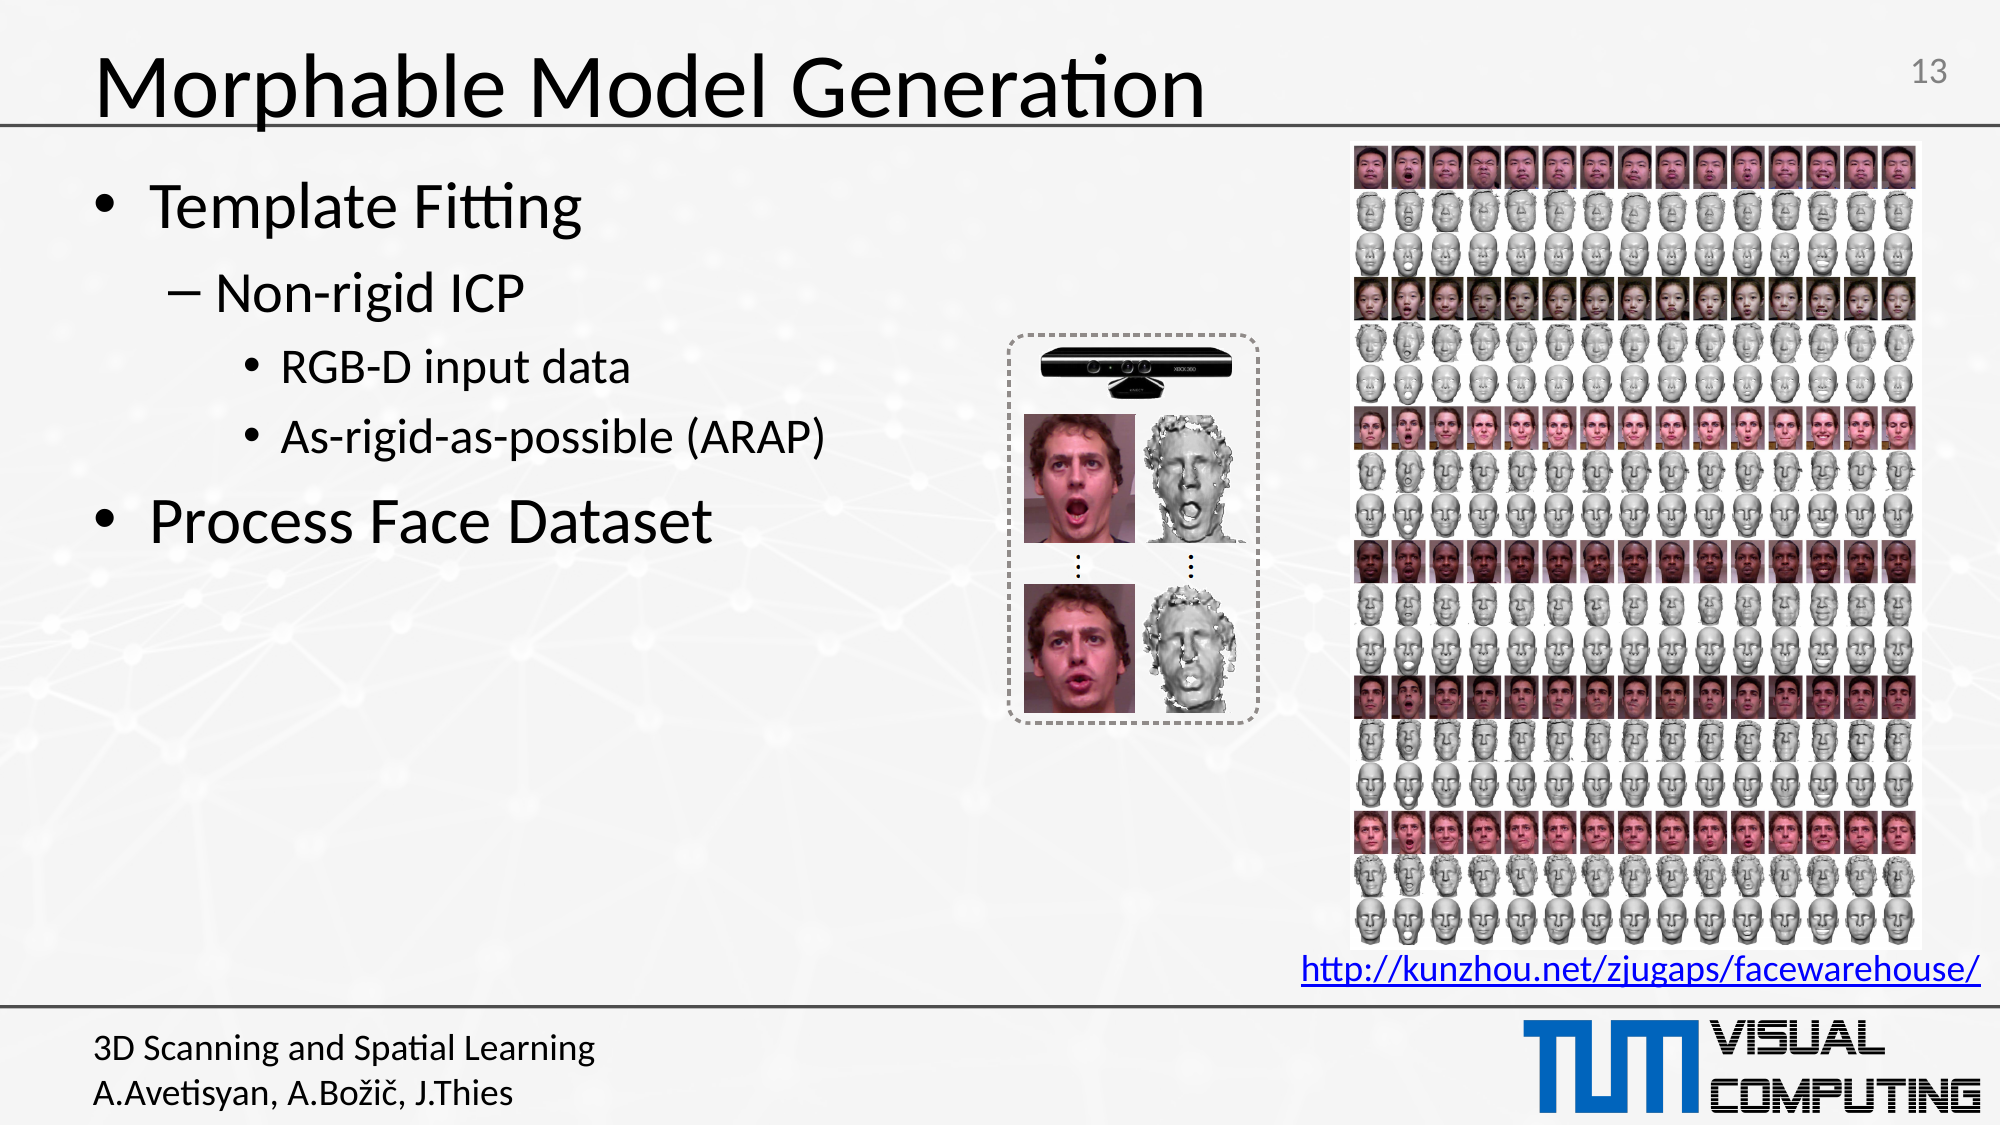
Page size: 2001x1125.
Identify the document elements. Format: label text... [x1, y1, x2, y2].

title Morphable Model Generation [78, 0, 1510, 143]
picture [1350, 141, 1923, 951]
text_box http://kunzhou.net/zjugaps/facewarehouse/ [1285, 937, 1996, 997]
list Template Fitting Non-rigid ICP RGB-D input data As-rigid-as-possible (ARAP) Process Face Dataset [78, 154, 1345, 968]
picture [1523, 1018, 1983, 1117]
picture [1001, 321, 1263, 726]
